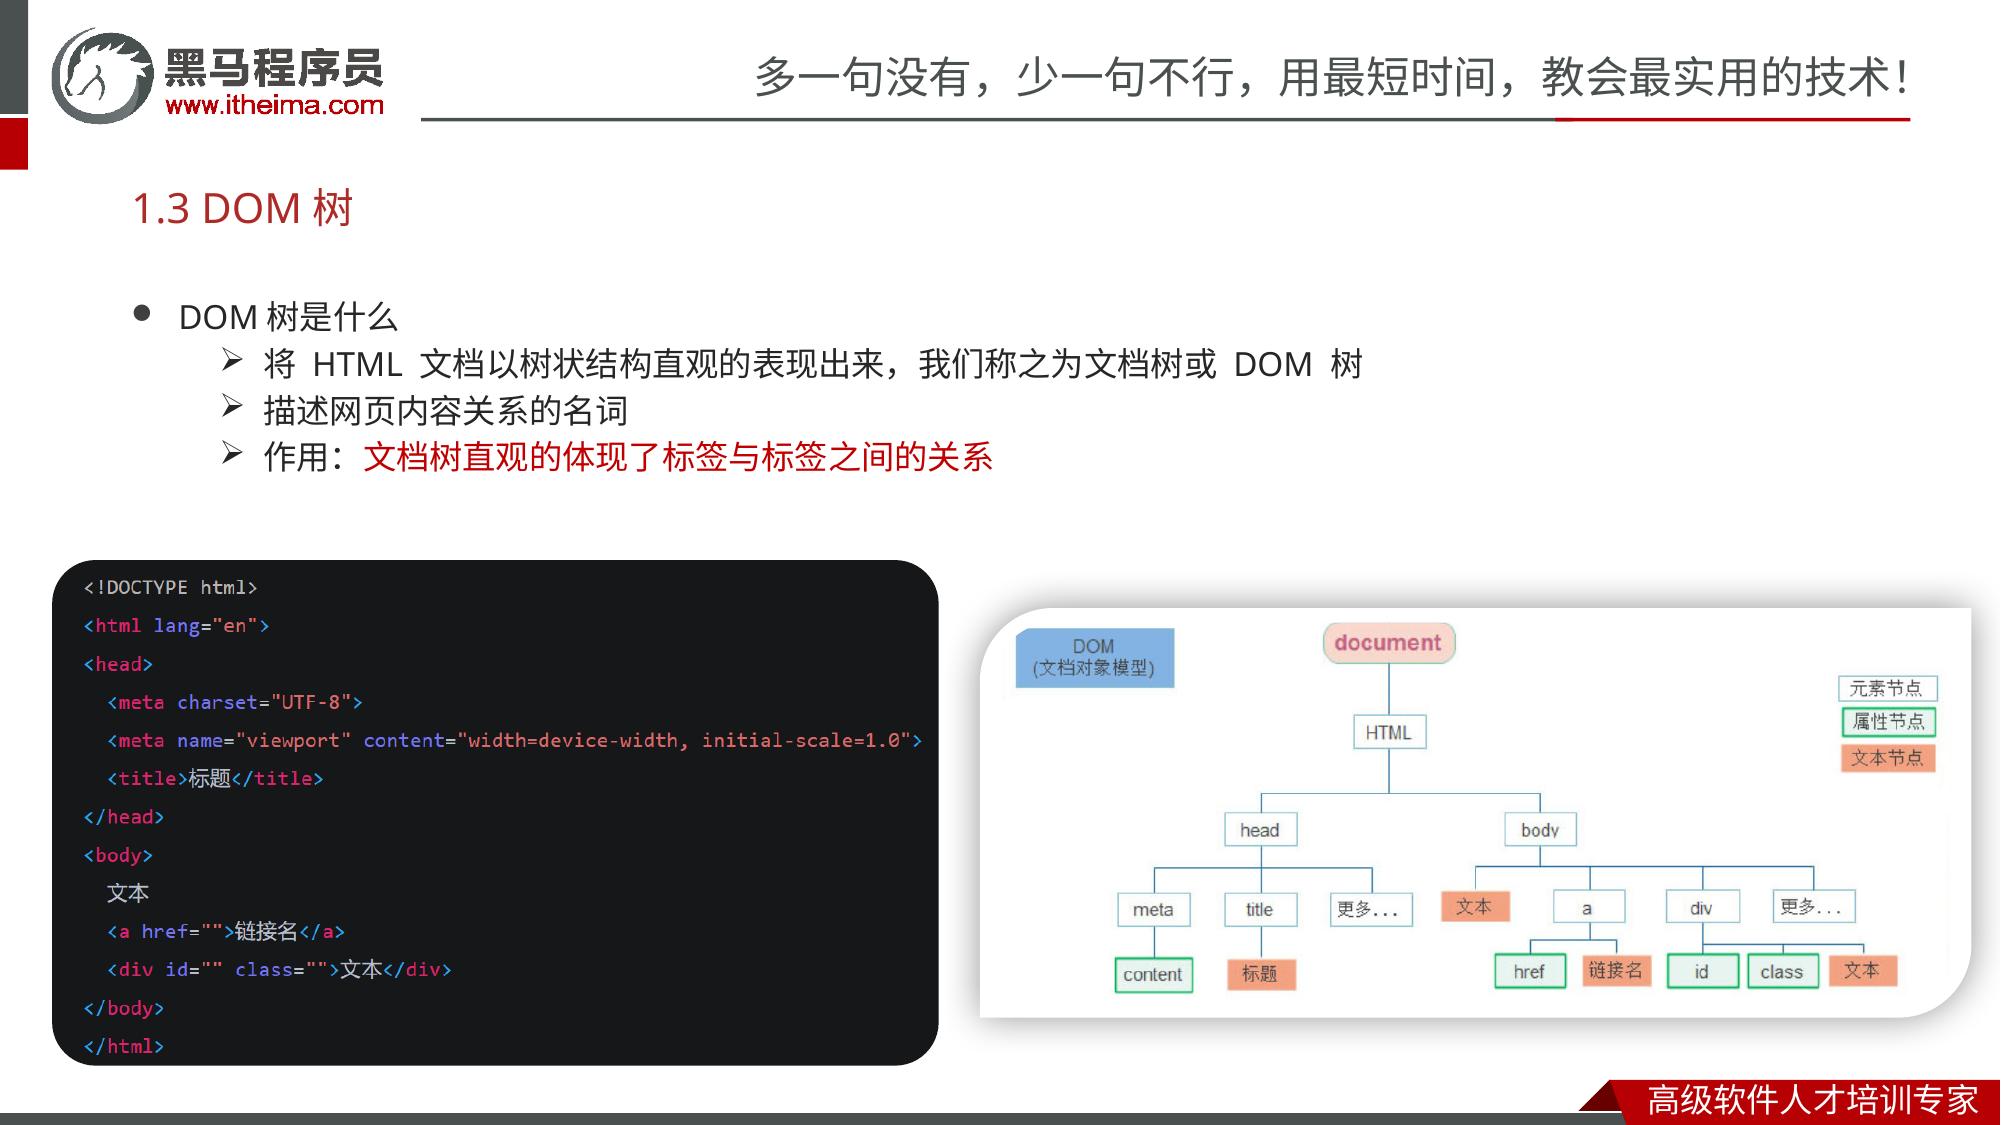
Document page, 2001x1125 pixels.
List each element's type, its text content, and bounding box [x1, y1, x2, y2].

title 1.3 DOM树 [116, 164, 1880, 250]
list DOM树是什么 将 HTML 文档以树状结构直观的表现出来，我们称之为文档树或 DOM 树 描述网页内容关系的名词 作用：文档树直观的体现了标签与标签之间的关系 [116, 249, 1876, 996]
picture [50, 26, 384, 125]
picture [986, 615, 1965, 1011]
picture [51, 559, 939, 1066]
